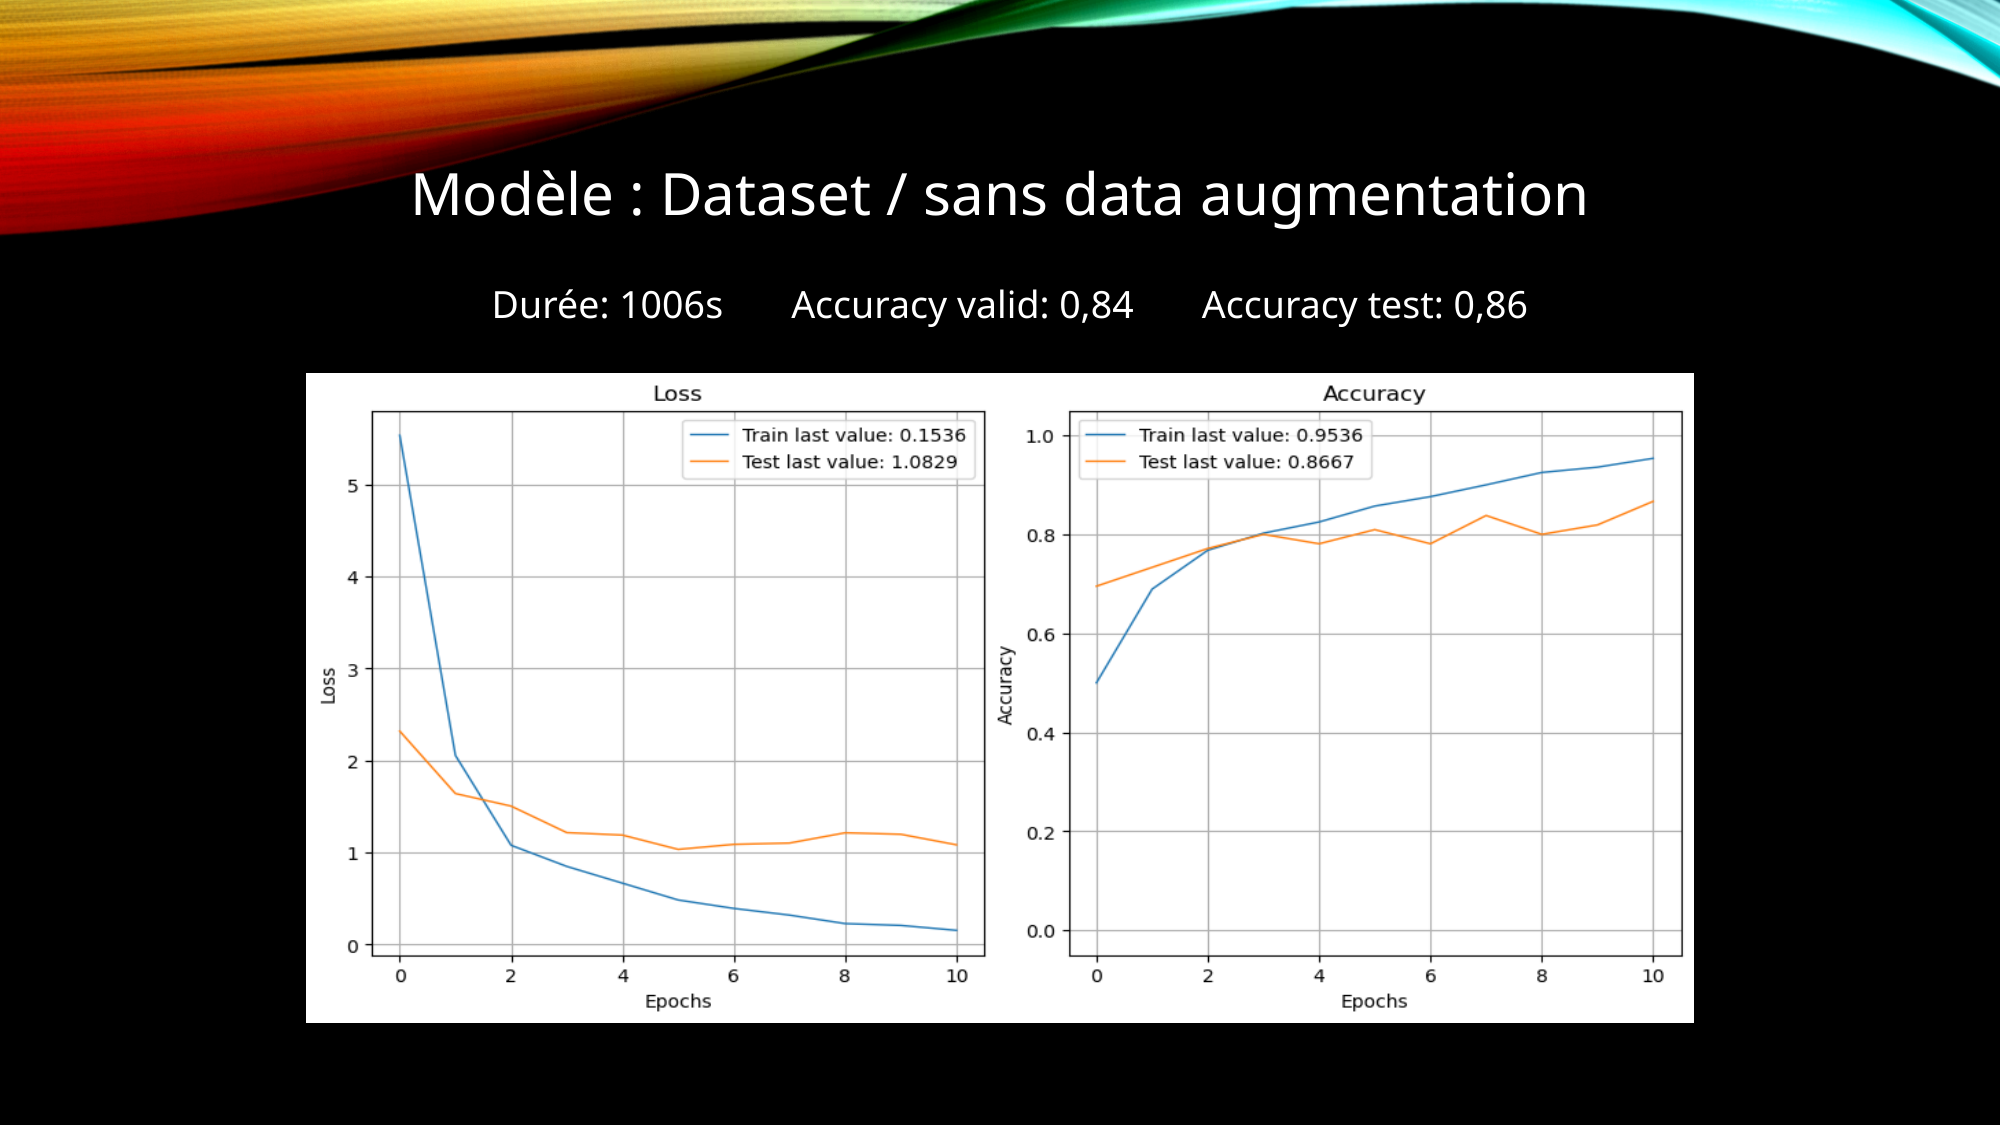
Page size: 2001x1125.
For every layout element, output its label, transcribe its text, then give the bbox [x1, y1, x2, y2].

text_box Modèle : Dataset / sans data augmentation [395, 149, 1605, 235]
text_box Durée: 1006s Accuracy valid: 0,84 Accuracy test: 0,86 [476, 273, 1544, 334]
picture [305, 372, 1695, 1024]
picture [0, 0, 2000, 237]
